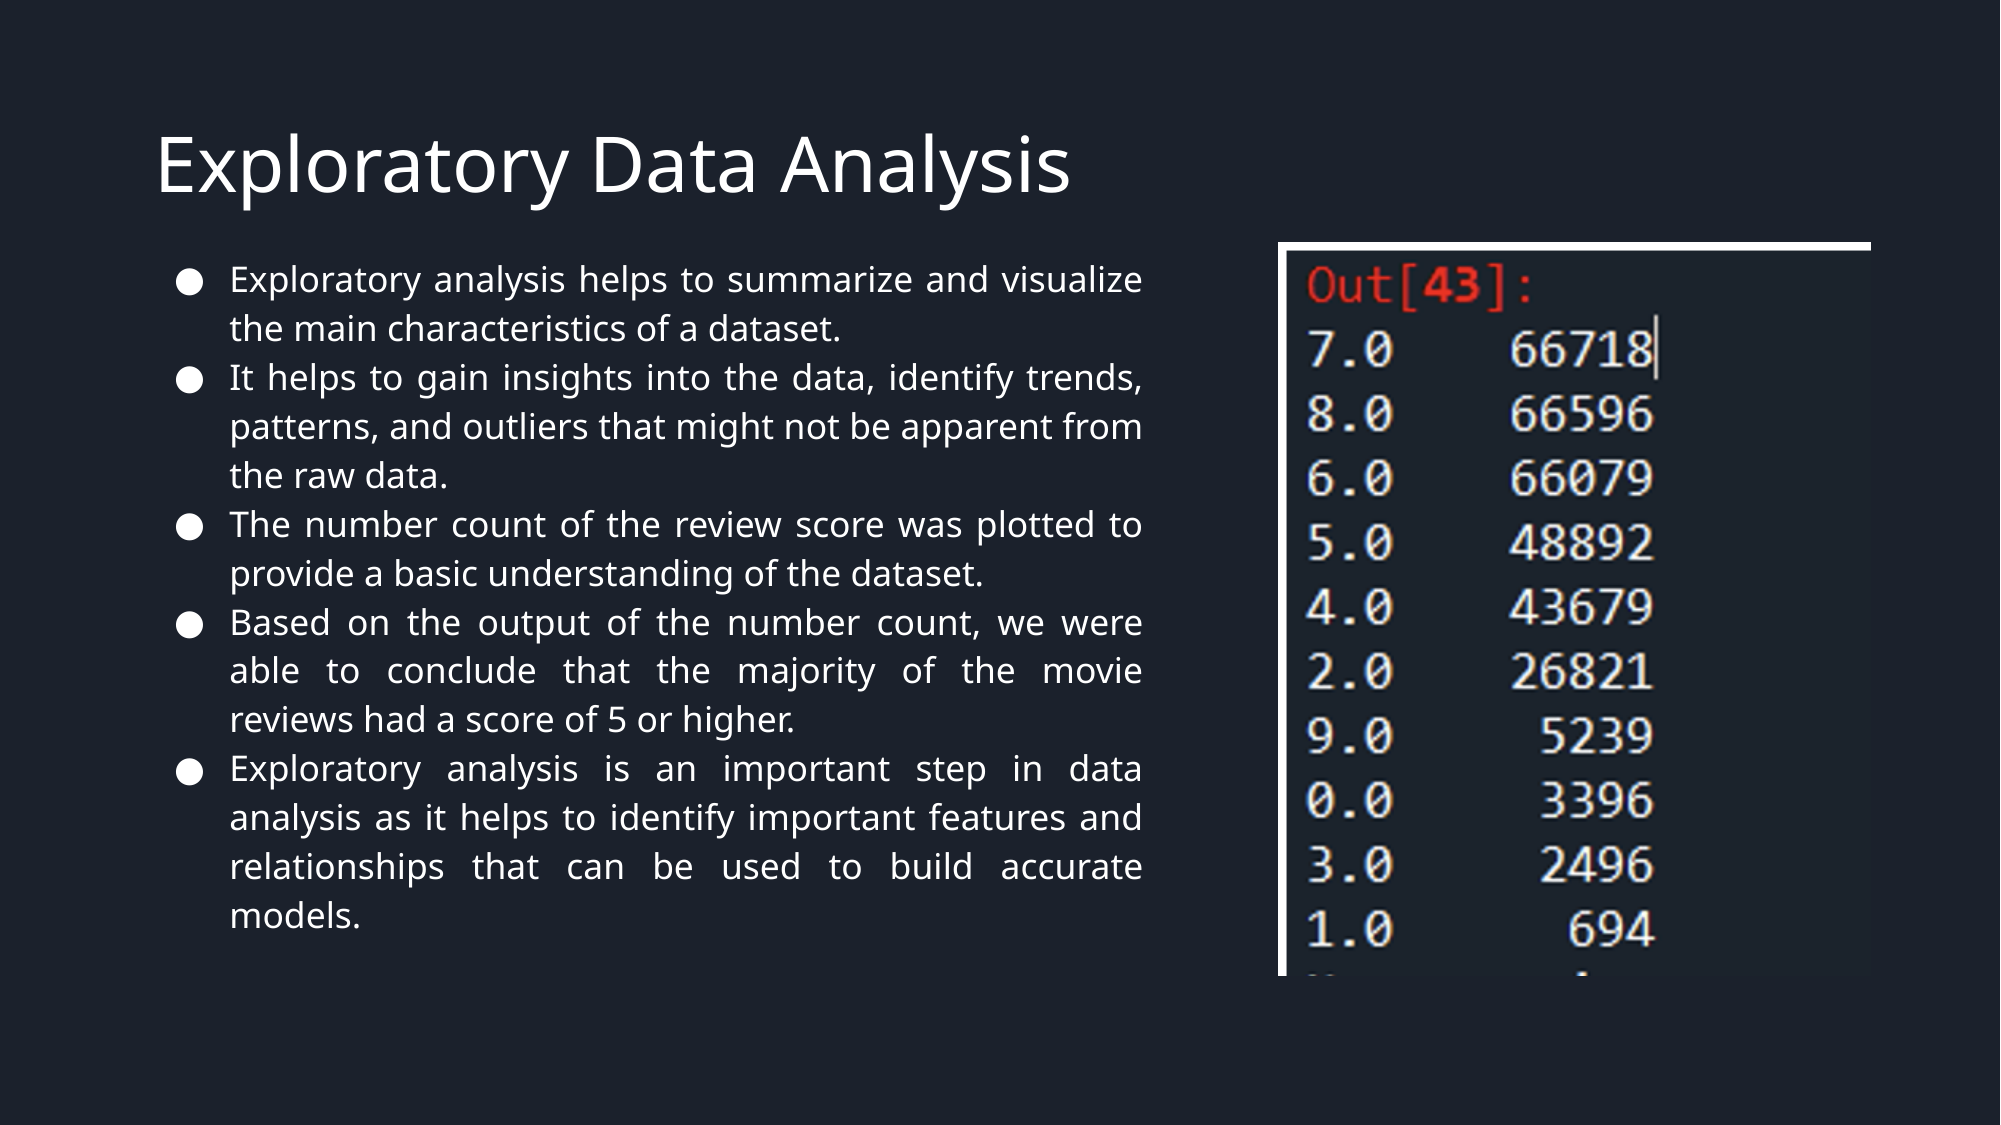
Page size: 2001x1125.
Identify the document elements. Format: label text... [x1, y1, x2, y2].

picture [1278, 242, 1872, 976]
title Exploratory Data Analysis [139, 36, 1850, 215]
list Exploratory analysis helps to summarize and visualize the main characteristics of a dataset. It helps to gain insights into the data, identify trends, patterns, and outliers that might not be apparent from the raw data. The number count of the review score was plotted to provide a basic understanding of the dataset. Based on the output of the number count, we were able to conclude that the majority of the movie reviews had a score of 5 or higher. Exploratory analysis is an important step in data analysis as it helps to identify important features and relationships that can be used to build accurate models. [139, 242, 1159, 1097]
